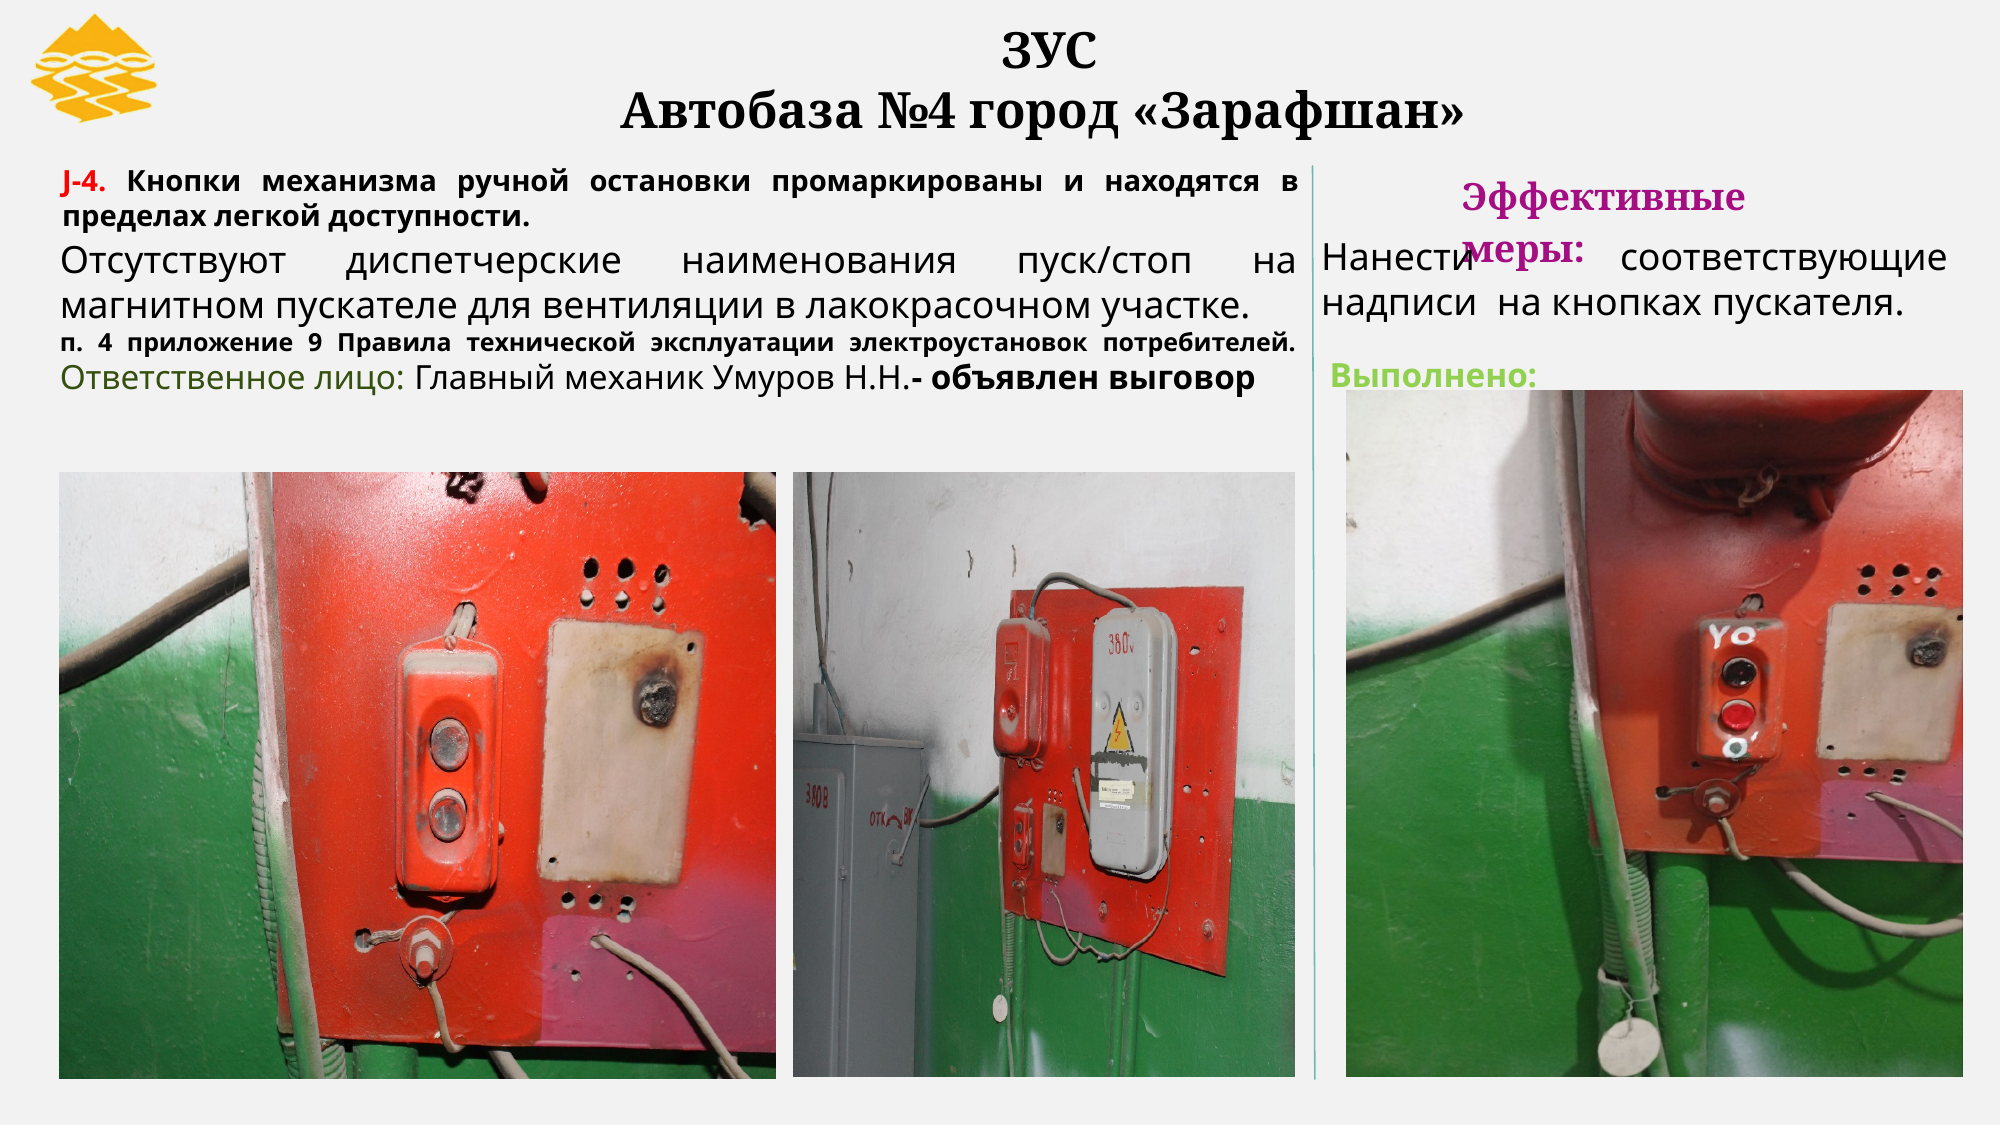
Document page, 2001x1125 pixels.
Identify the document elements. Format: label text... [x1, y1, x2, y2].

text_box Эффективные меры: [1447, 159, 1874, 225]
text_box Нанести соответствующие надписи на кнопках пускателя. [1316, 225, 1963, 331]
text_box ЗУС Автобаза №4 город «Зарафшан» [156, 10, 1944, 146]
text_box Отсутствуют диспетчерские наименования пуск/стоп на магнитном пускателе для вентиляции в лакокрасочном участке. п. 4 приложение 9 Правила технической эксплуатации электроустановок потребителей. Ответственное лицо: Главный механик Умуров Н.Н.- объявлен выговор [45, 229, 1312, 444]
picture [793, 472, 1295, 1077]
text_box J-4. Кнопки механизма ручной остановки промаркированы и находятся в пределах легкой доступности. [47, 154, 1315, 240]
picture [58, 472, 776, 1080]
text_box Выполнено: [1316, 326, 1946, 402]
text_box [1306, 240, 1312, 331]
picture [16, 0, 186, 137]
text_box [1312, 165, 1316, 1080]
picture [1346, 390, 1964, 1078]
